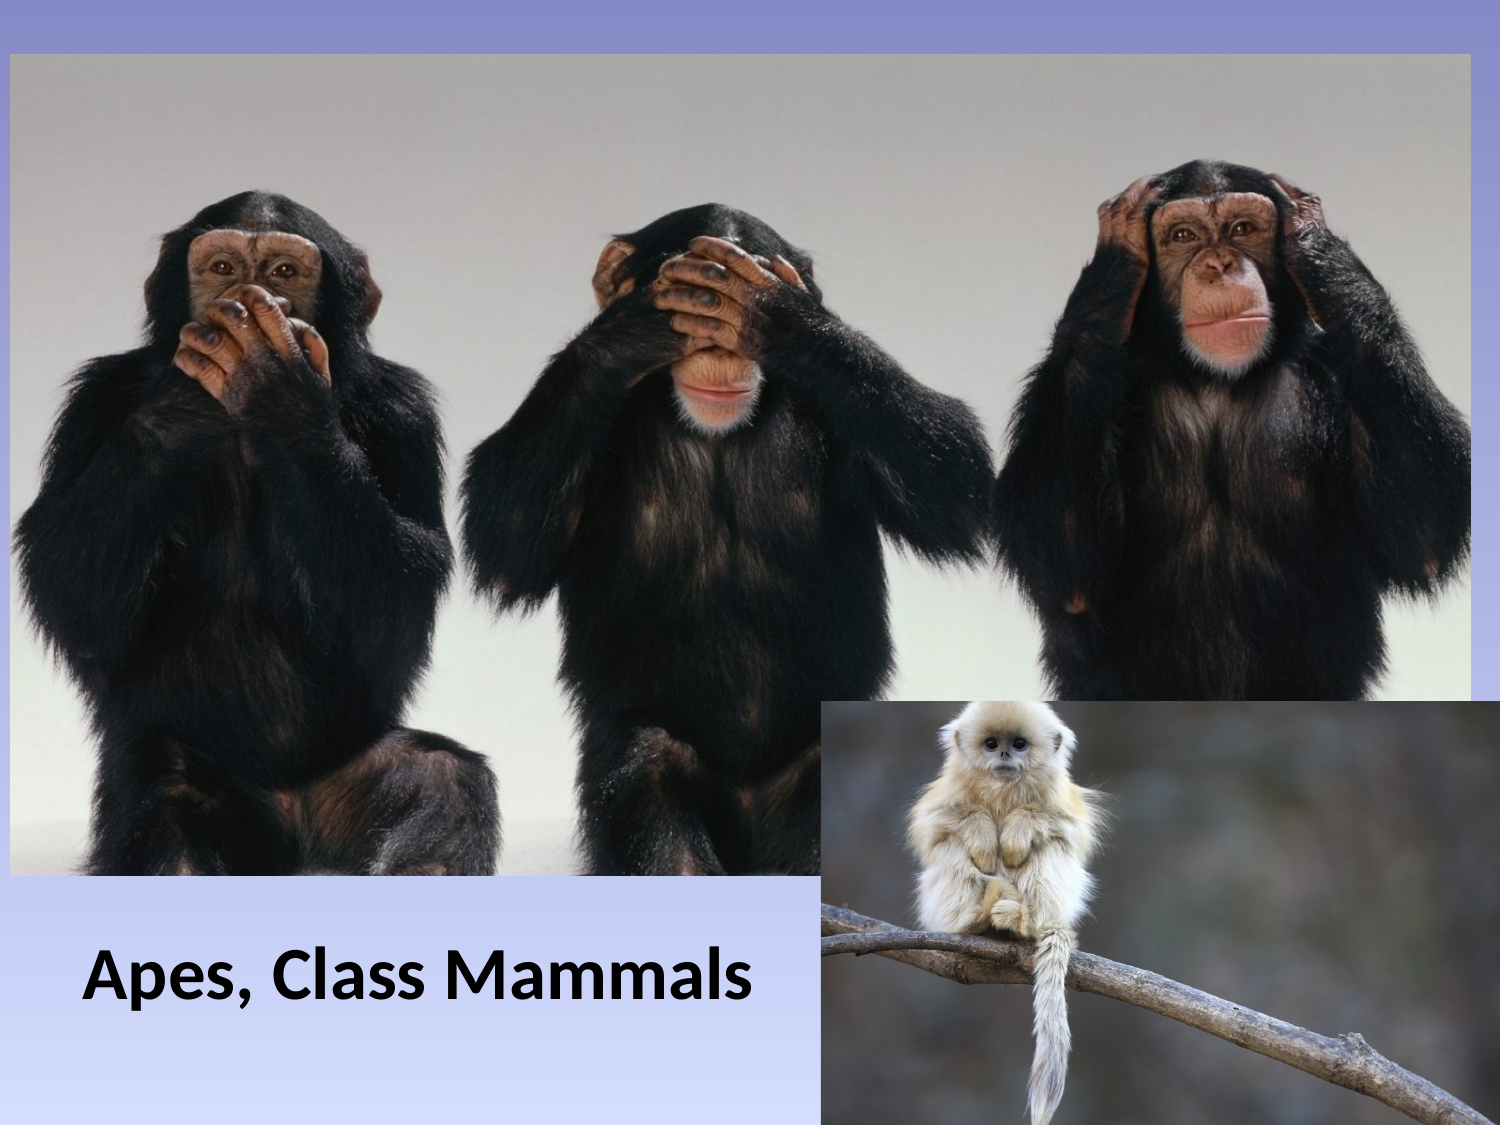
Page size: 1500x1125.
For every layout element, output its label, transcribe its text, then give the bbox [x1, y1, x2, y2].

picture [10, 54, 1500, 1125]
text_box Apes, Class Mammals [67, 916, 770, 1022]
